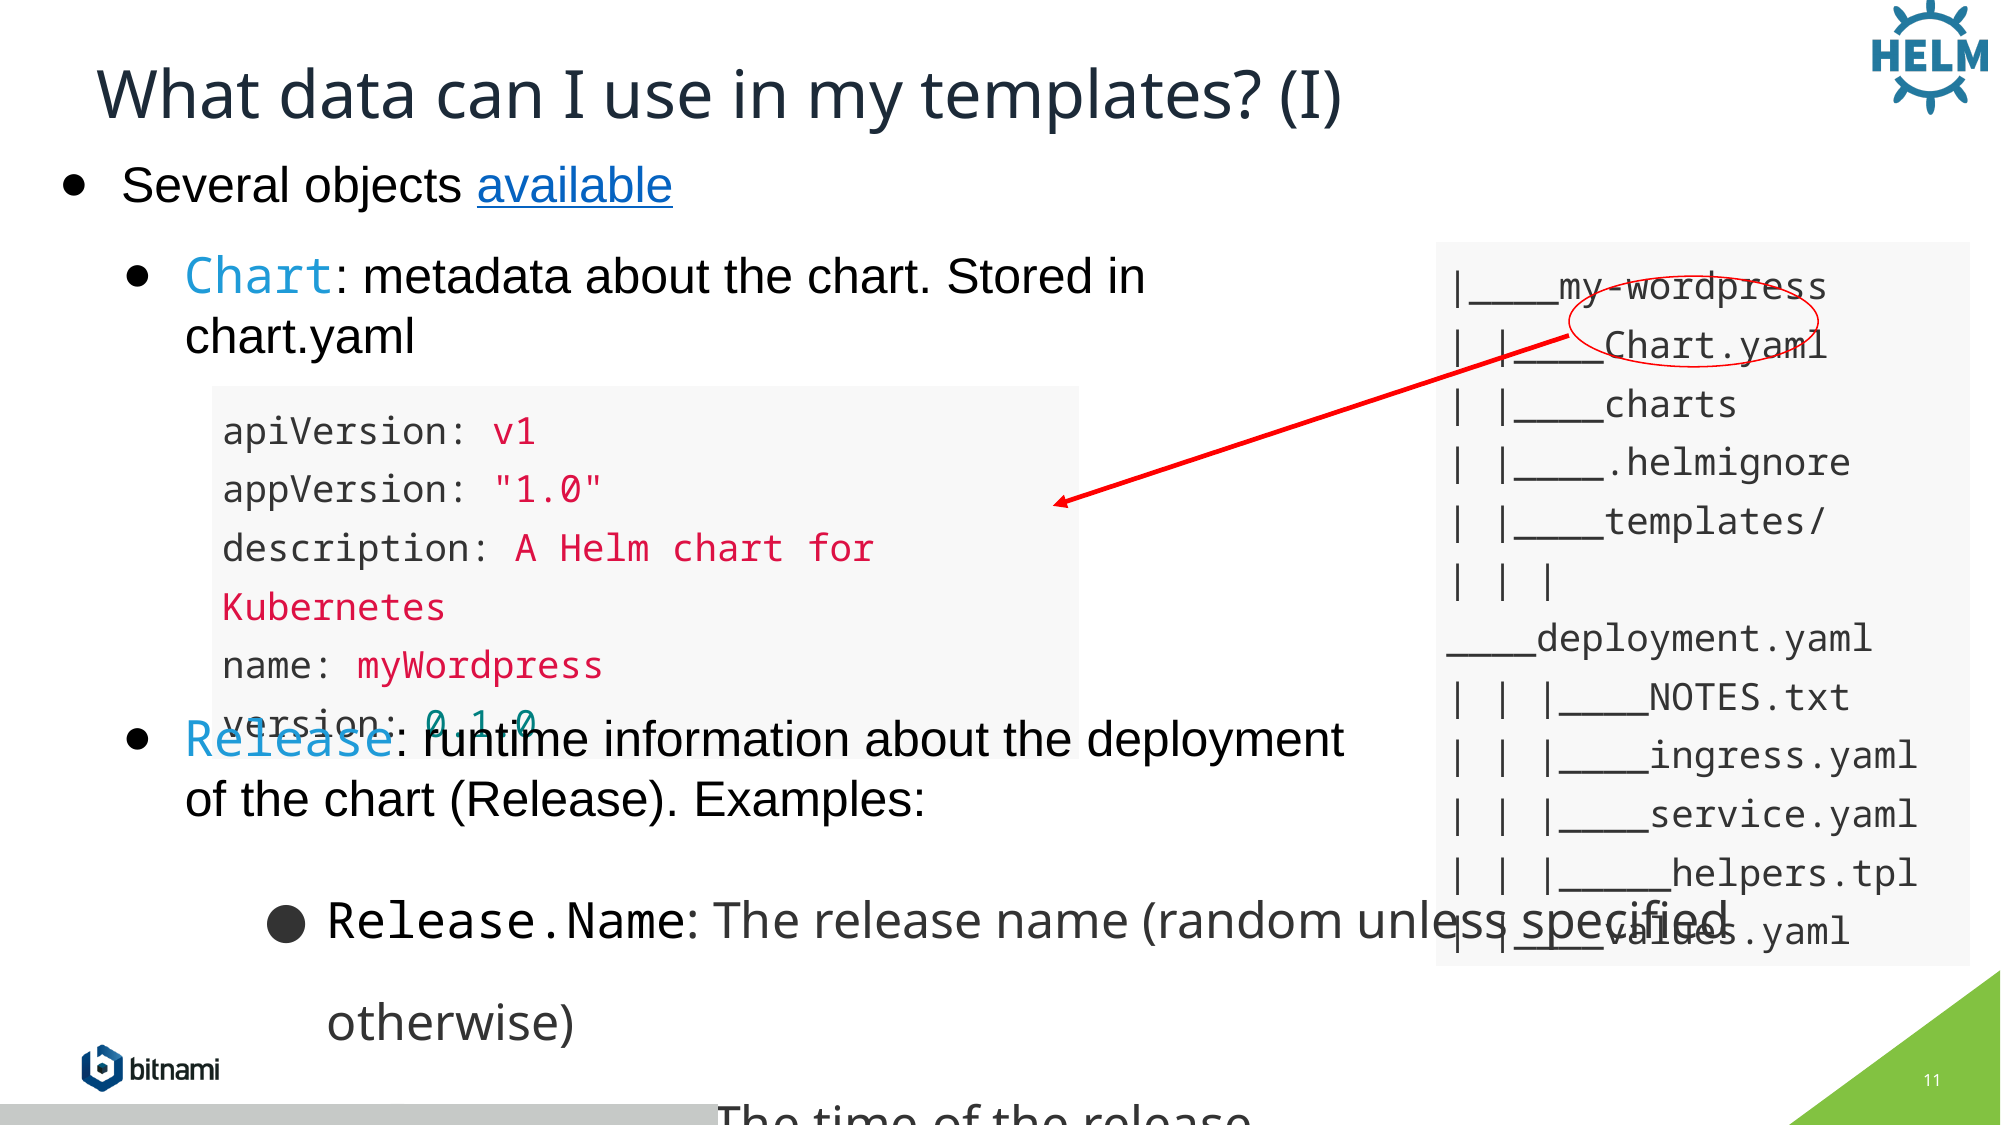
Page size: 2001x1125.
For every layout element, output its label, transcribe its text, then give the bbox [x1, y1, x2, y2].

table_header |____my-wordpress | |____Chart.yaml | |____charts | |____.helmignore | |____templates/ | | |____deployment.yaml | | |____NOTES.txt | | |____ingress.yaml | | |____service.yaml | | |_____helpers.tpl | |____values.yaml [1436, 242, 1970, 966]
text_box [1052, 335, 1570, 506]
text_box Chart: metadata about the chart. Stored in chart.yaml [94, 228, 1386, 330]
picture [1871, 0, 1989, 116]
text_box Release.Name: The release name (random unless specified otherwise) Release.Time: The time of the release [236, 914, 1903, 1085]
text_box Several objects available [31, 137, 771, 239]
slide_number ‹#› [1902, 1051, 1958, 1111]
text_box [1569, 276, 1819, 367]
text_box Release: runtime information about the deployment of the chart (Release). Examples: [94, 691, 1386, 833]
text_box [0, 1104, 718, 1125]
table_header apiVersion: v1 appVersion: "1.0" description: A Helm chart for Kubernetes name: myWordpress version: 0.1.0 [212, 386, 1079, 691]
title What data can I use in my templates? (I) [81, 46, 1922, 147]
picture [75, 1040, 225, 1096]
